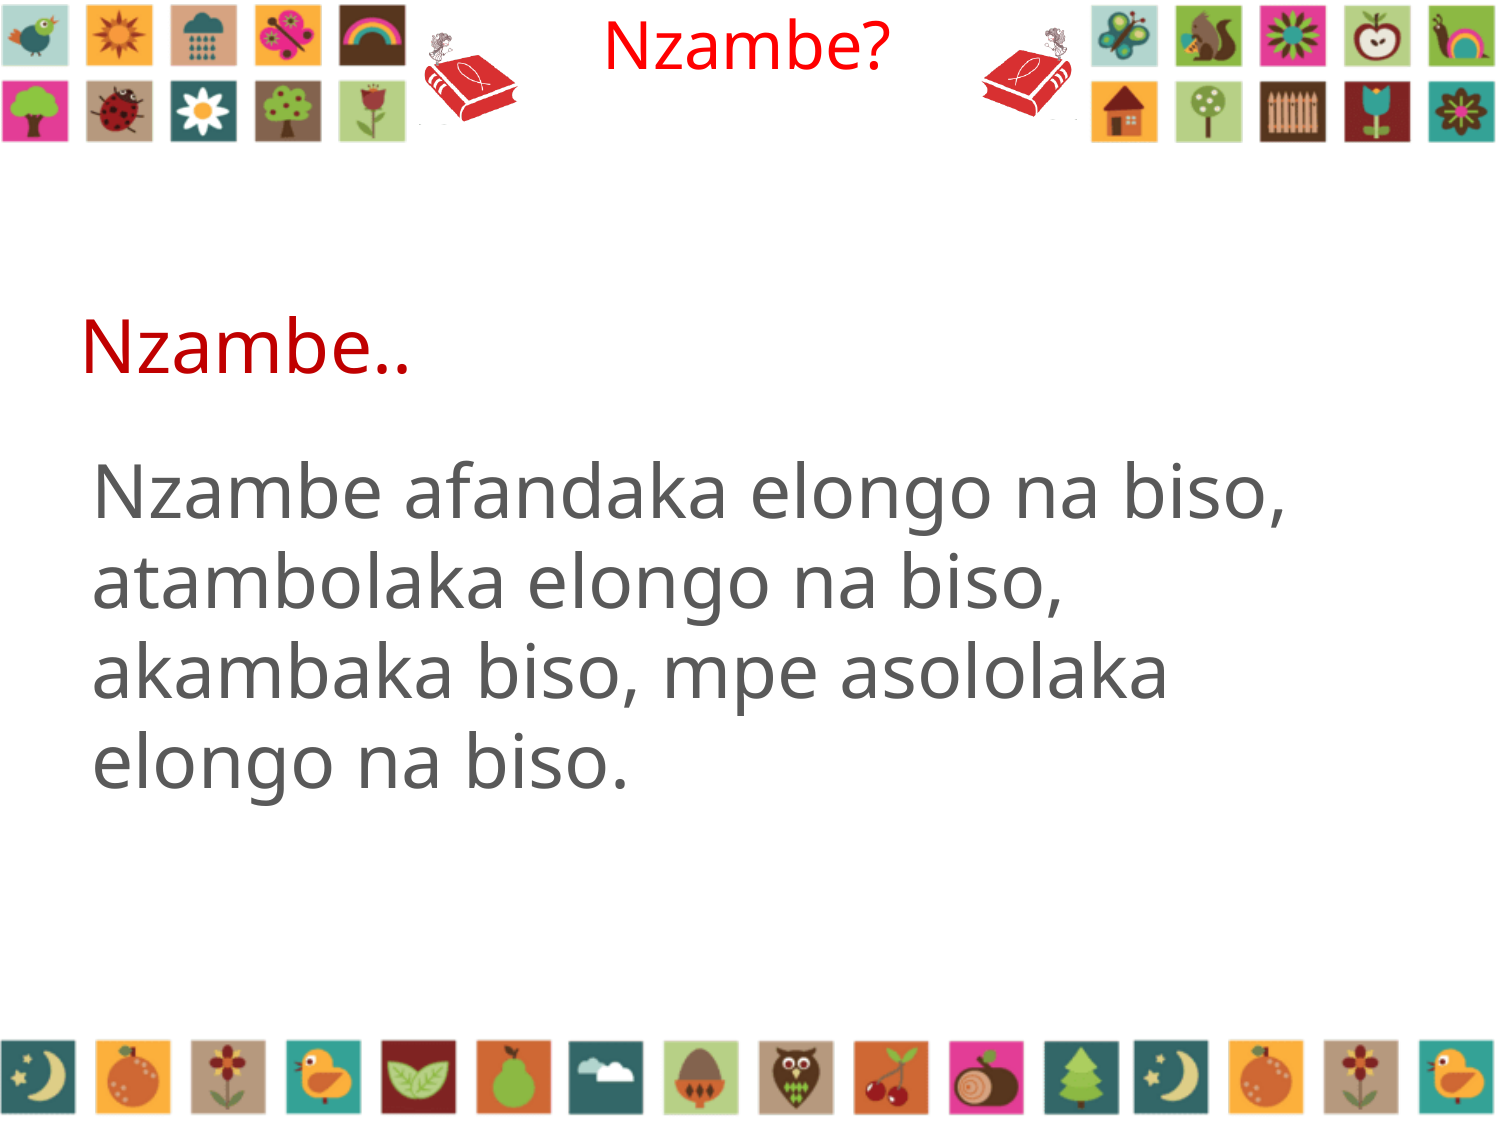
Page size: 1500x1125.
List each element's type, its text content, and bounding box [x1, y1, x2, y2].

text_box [0, 1028, 1500, 1118]
text_box Nzambe afandaka elongo na biso, atambolaka elongo na biso, akambaka biso, mpe asololaka elongo na biso. [76, 436, 1424, 812]
picture [950, 3, 1500, 150]
picture [0, 3, 550, 150]
text_box Nzambe? [414, 0, 1080, 91]
text_box Nzambe.. [64, 290, 1412, 396]
